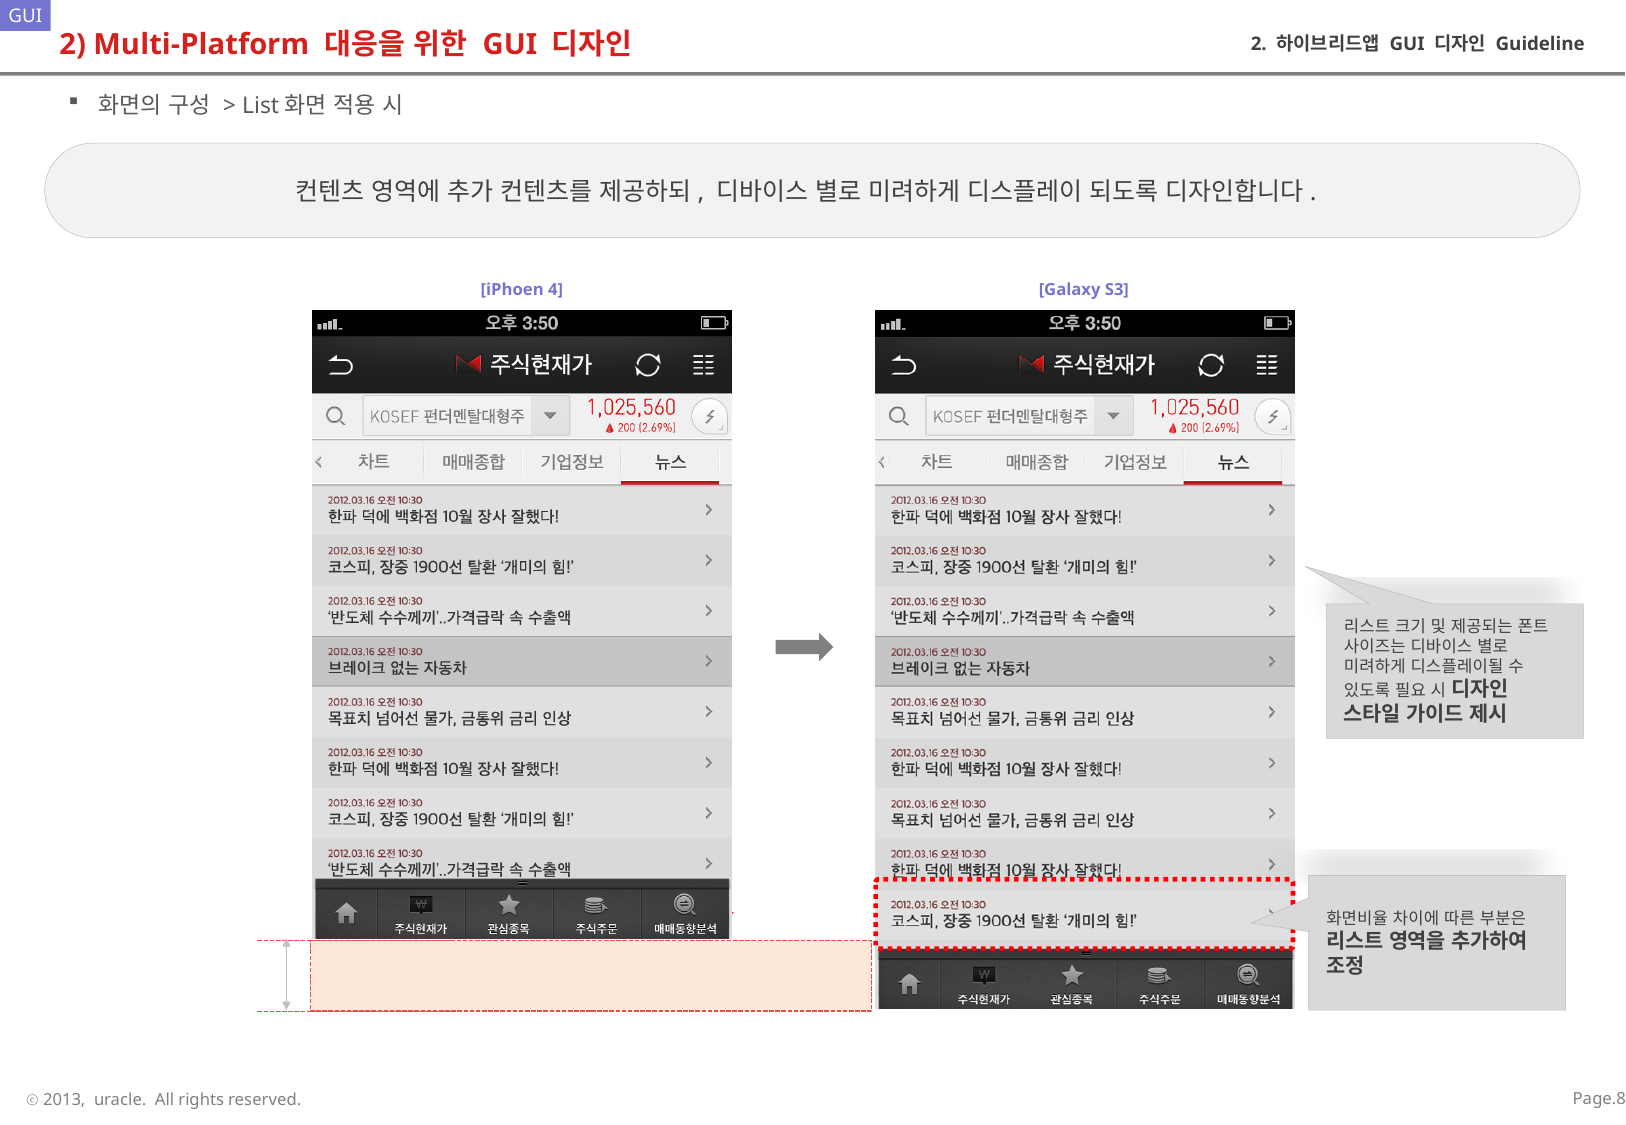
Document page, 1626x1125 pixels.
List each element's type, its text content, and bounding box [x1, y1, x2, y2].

list 2. 하이브리드앱 GUI 디자인 Guideline [1032, 23, 1600, 66]
title 2) Multi-Platform 대응을 위한 GUI 디자인 [44, 11, 1595, 74]
text_box 리스트 크기 및 제공되는 폰트 사이즈는 디바이스 별로 미려하게 디스플레이될 수 있도록 필요 시 디자인 스타일 가이드 제시 [1303, 564, 1586, 741]
list 컨텐츠 영역에 추가 컨텐츠를 제공하되, 디바이스 별로 미려하게 디스플레이 되도록 디자인합니다. [77, 154, 1548, 226]
text_box [iPhoen 4] [409, 271, 635, 306]
list 화면의 구성 > List화면 적용 시 [53, 83, 1463, 126]
text_box 화면비율 차이에 따른 부분은 리스트 영역을 추가하여 조정 [1299, 873, 1568, 1013]
text_box [Galaxy S3] [967, 271, 1201, 306]
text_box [286, 310, 1295, 1011]
